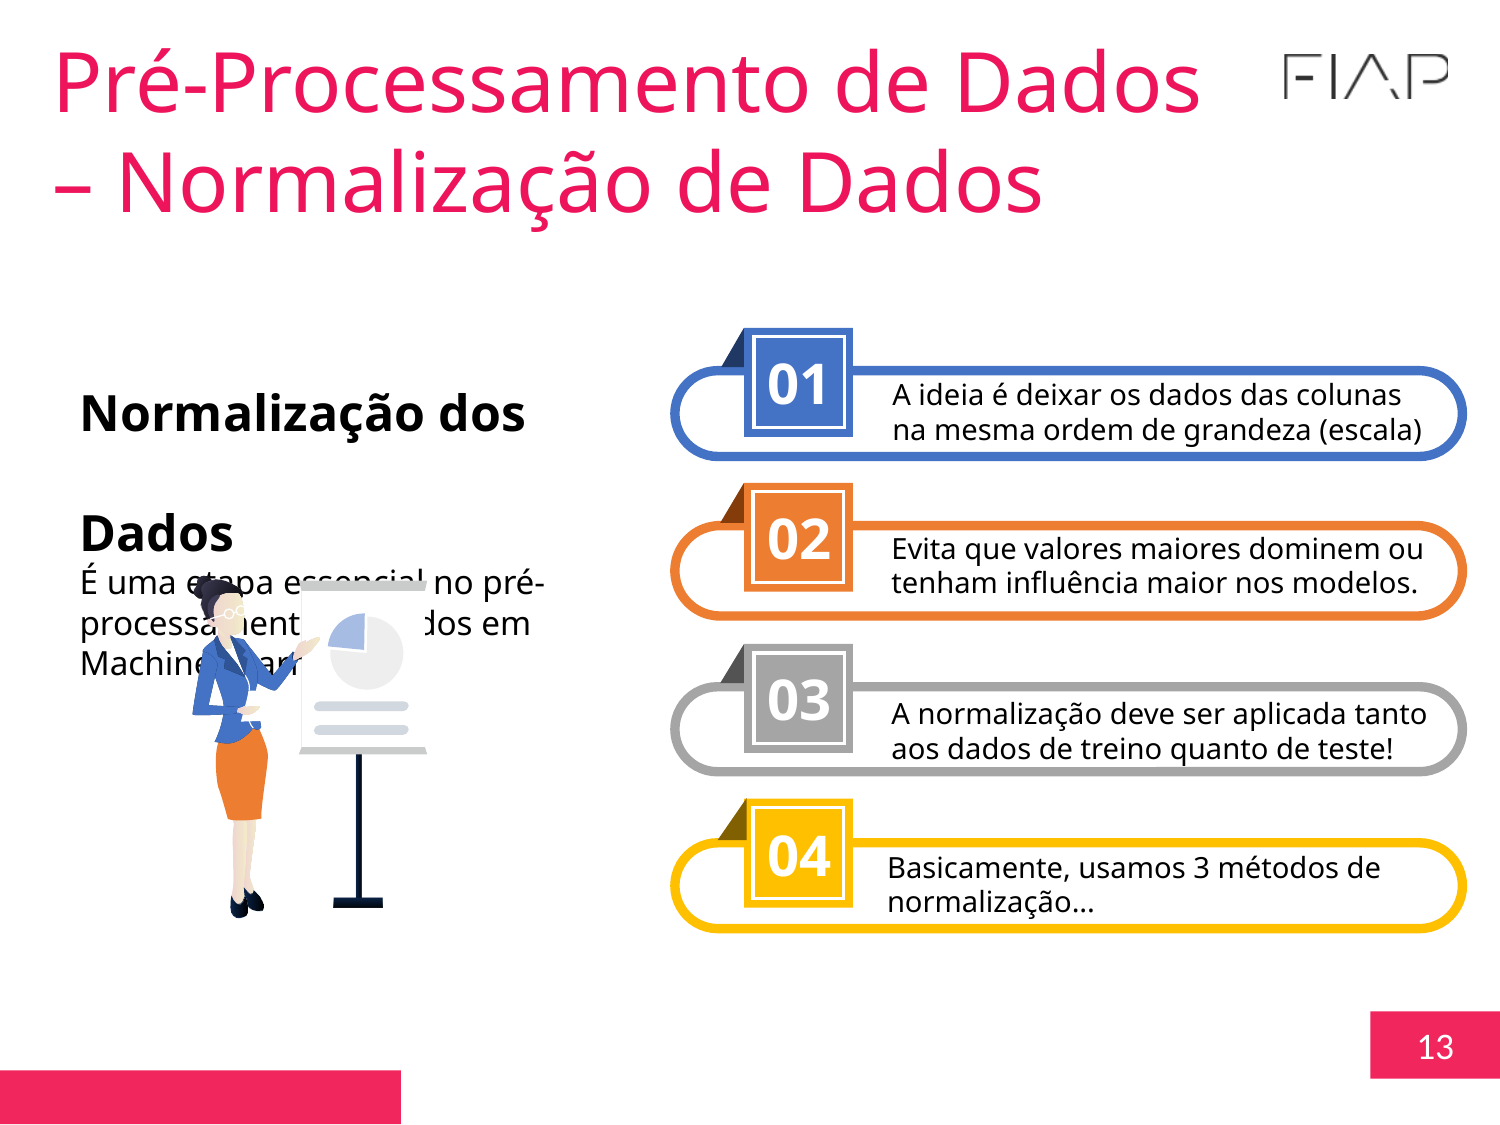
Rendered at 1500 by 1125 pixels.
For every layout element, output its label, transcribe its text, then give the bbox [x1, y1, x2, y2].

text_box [674, 327, 1463, 929]
text_box Pré-Processamento de Dados – Normalização de Dados [37, 21, 1270, 237]
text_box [192, 575, 428, 919]
text_box Normalização dos Dados É uma etapa essencial no pré-processamento de dados em Machine Learning [64, 313, 614, 530]
